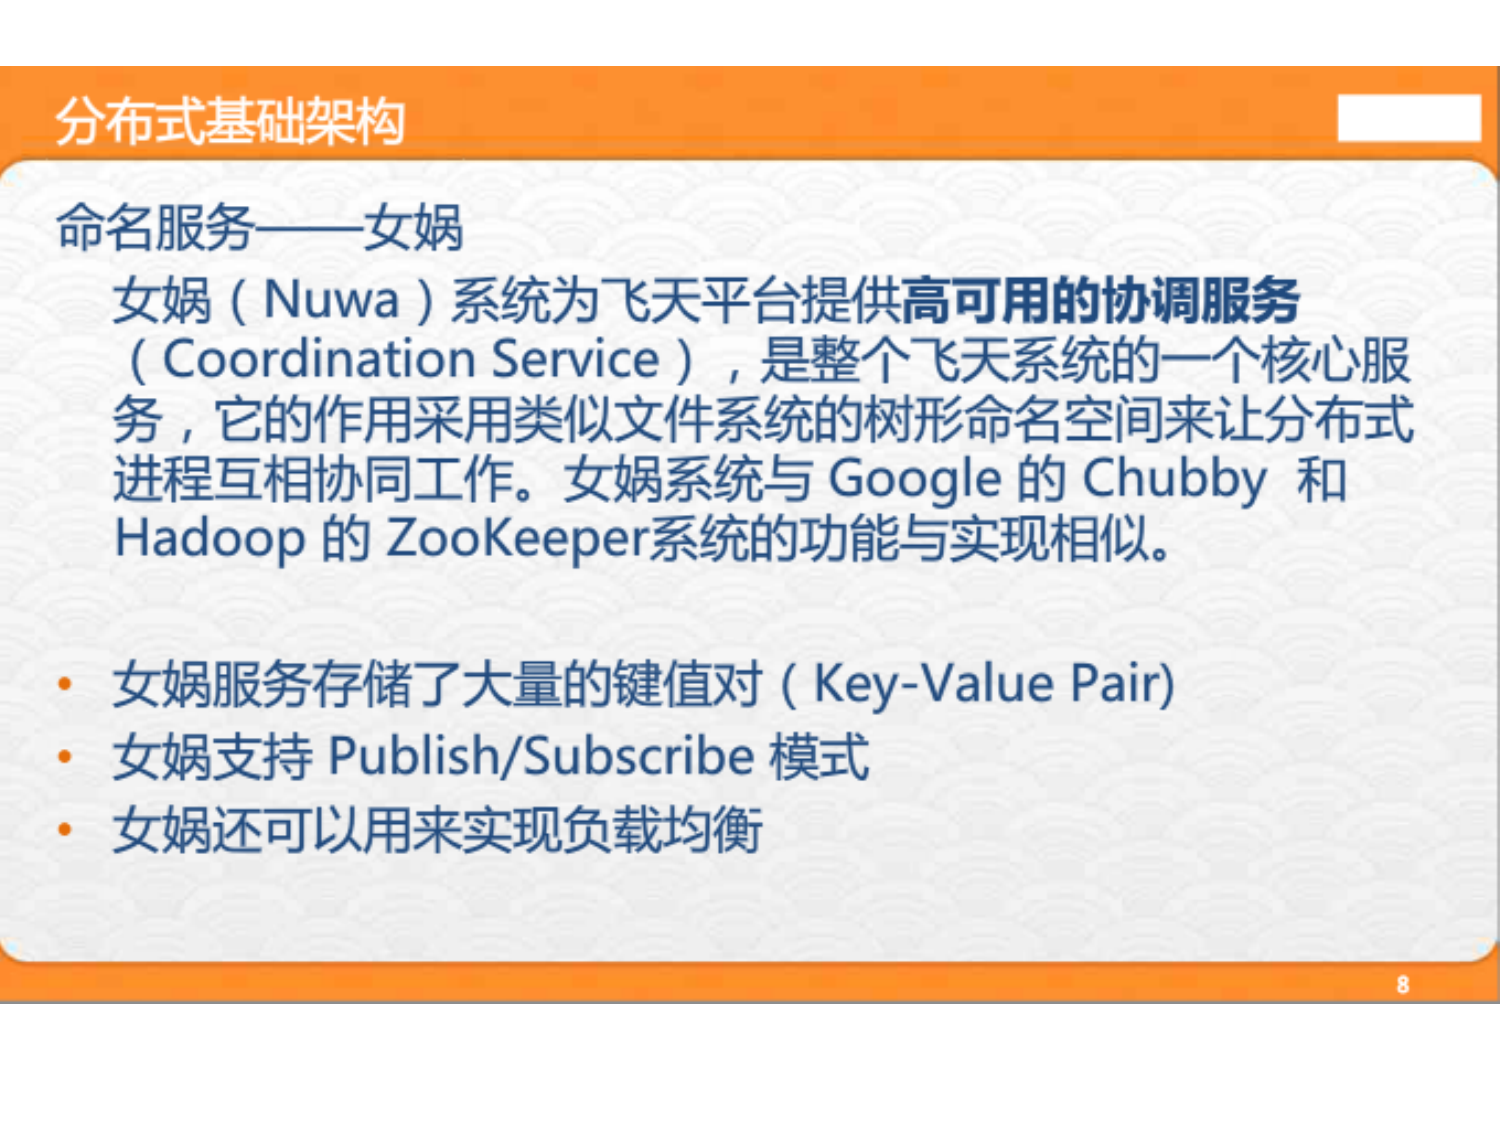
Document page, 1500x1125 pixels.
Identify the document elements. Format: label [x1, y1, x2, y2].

list [0, 66, 1500, 1005]
